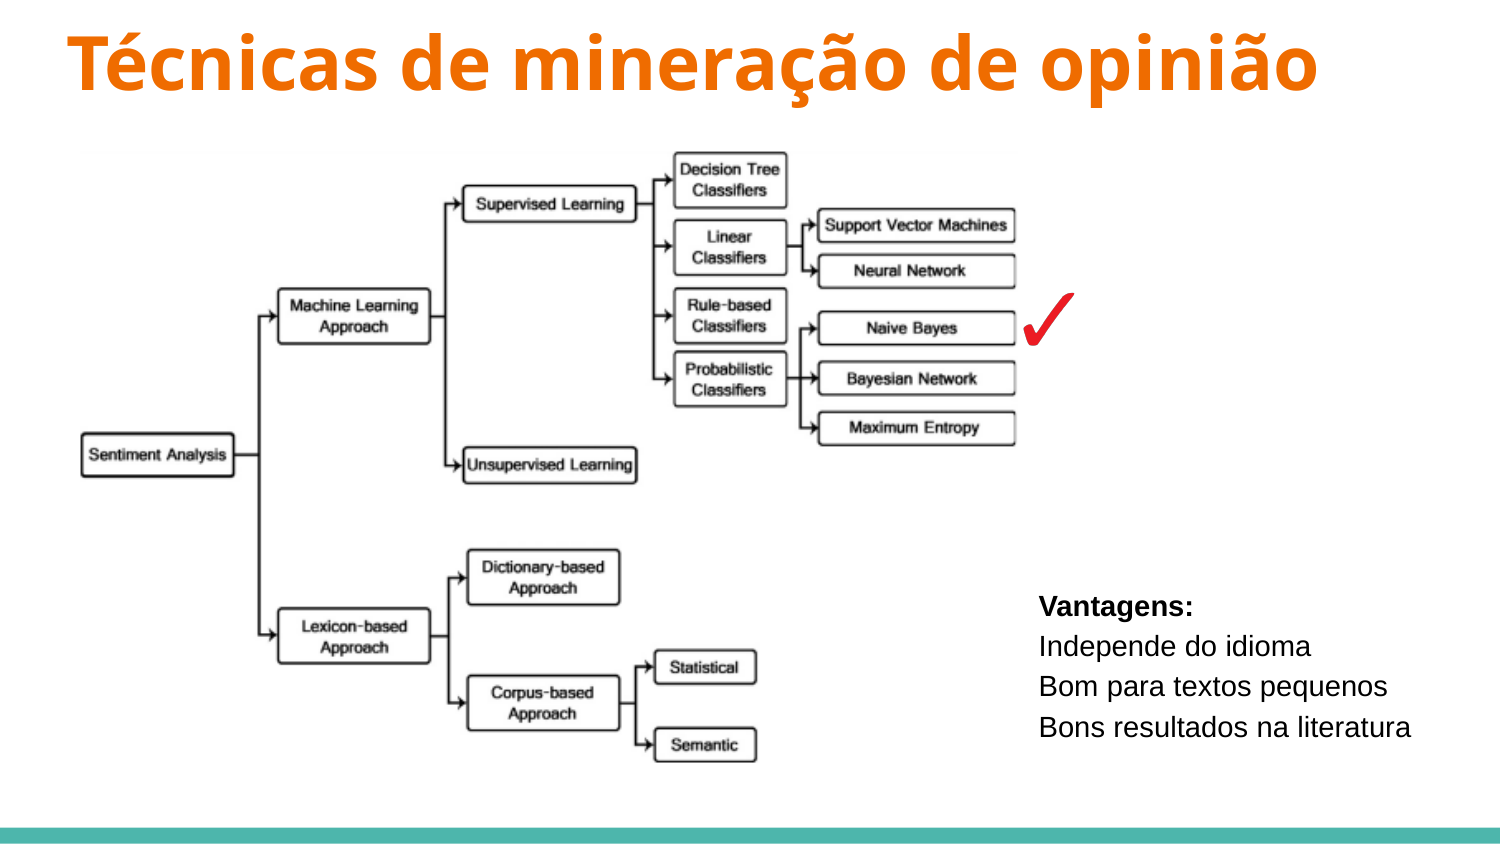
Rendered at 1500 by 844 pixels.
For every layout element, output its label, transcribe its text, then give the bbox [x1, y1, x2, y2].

text_box Vantagens: Independe do idioma Bom para textos pequenos Bons resultados na literatura [1023, 567, 1449, 785]
picture [23, 142, 1128, 776]
title Técnicas de mineração de opinião [51, 0, 1449, 116]
